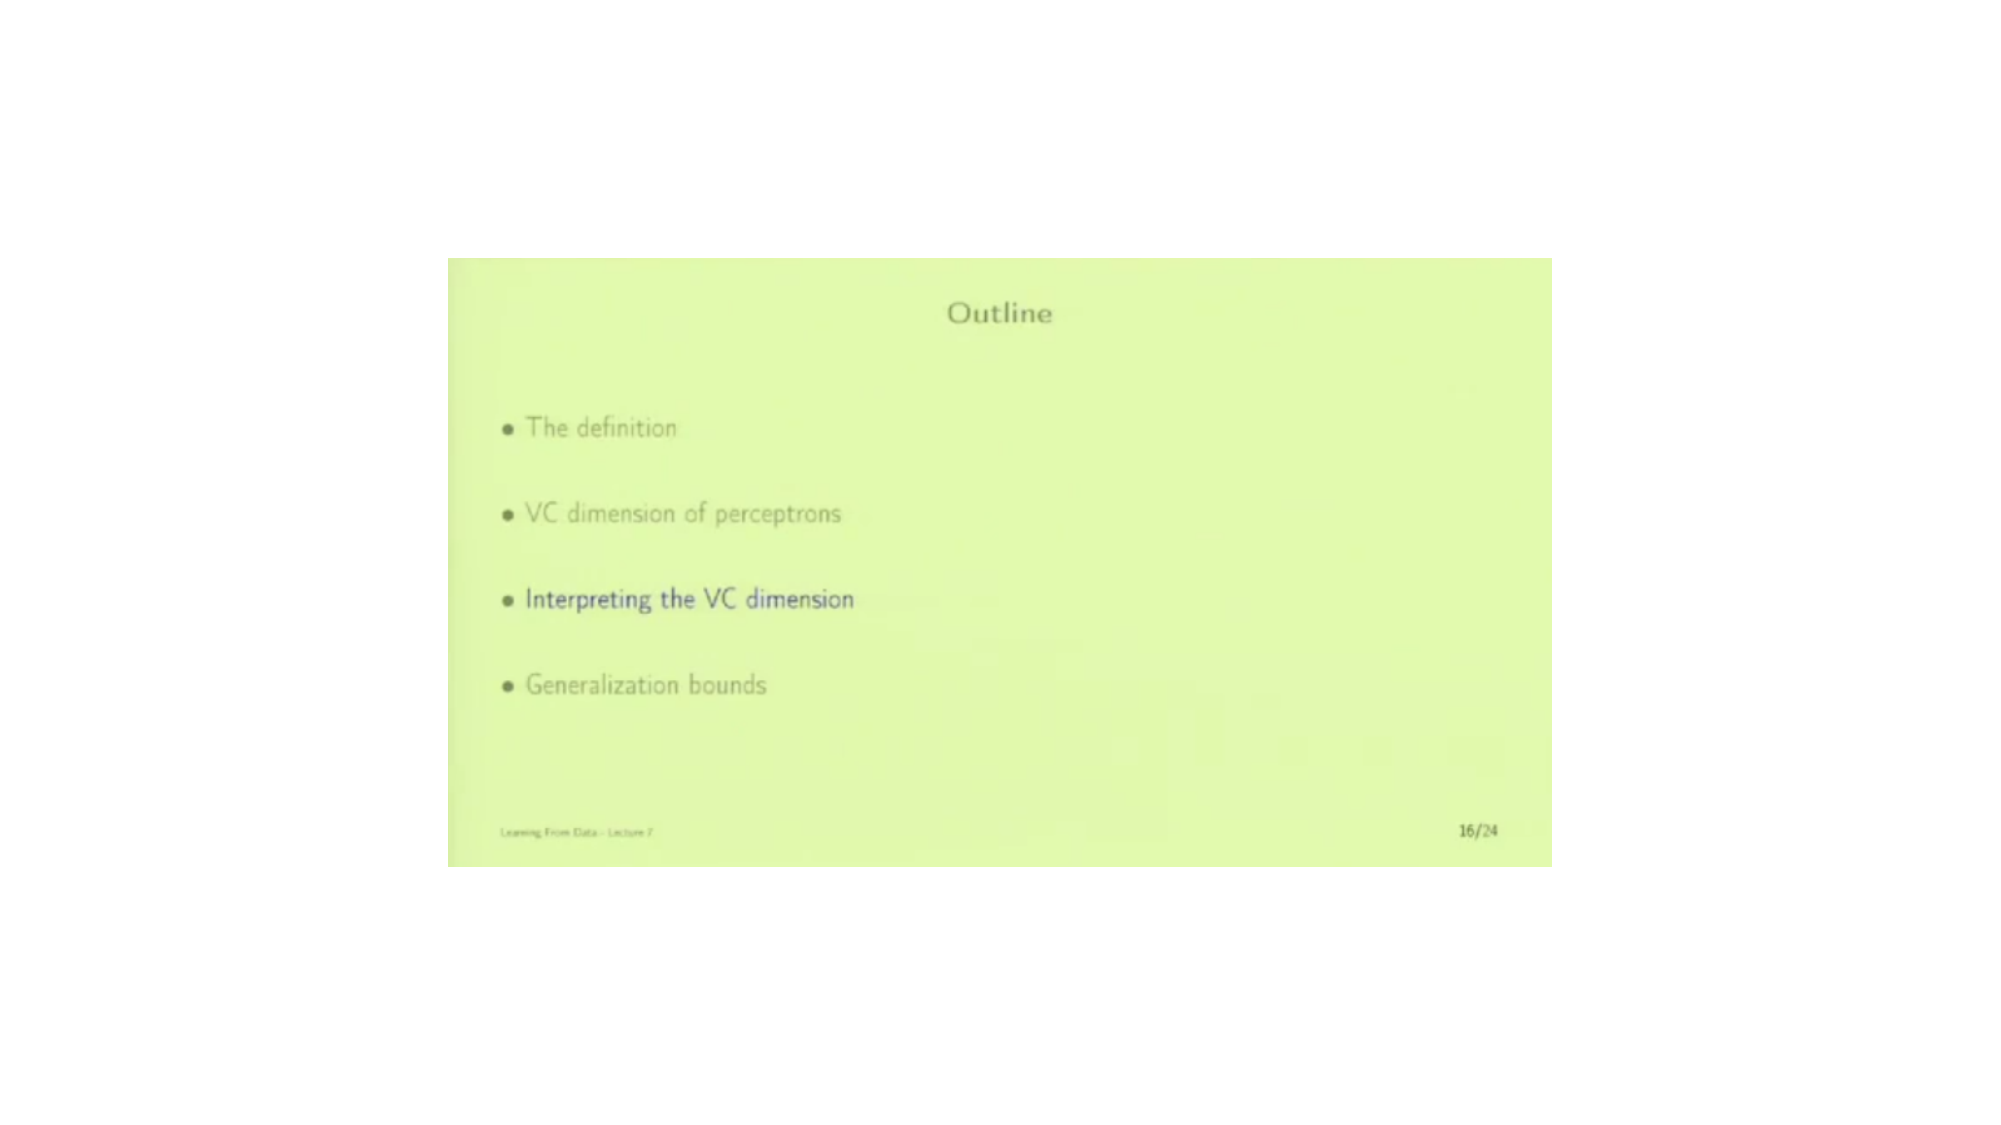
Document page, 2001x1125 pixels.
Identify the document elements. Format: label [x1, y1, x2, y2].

picture [448, 258, 1552, 867]
